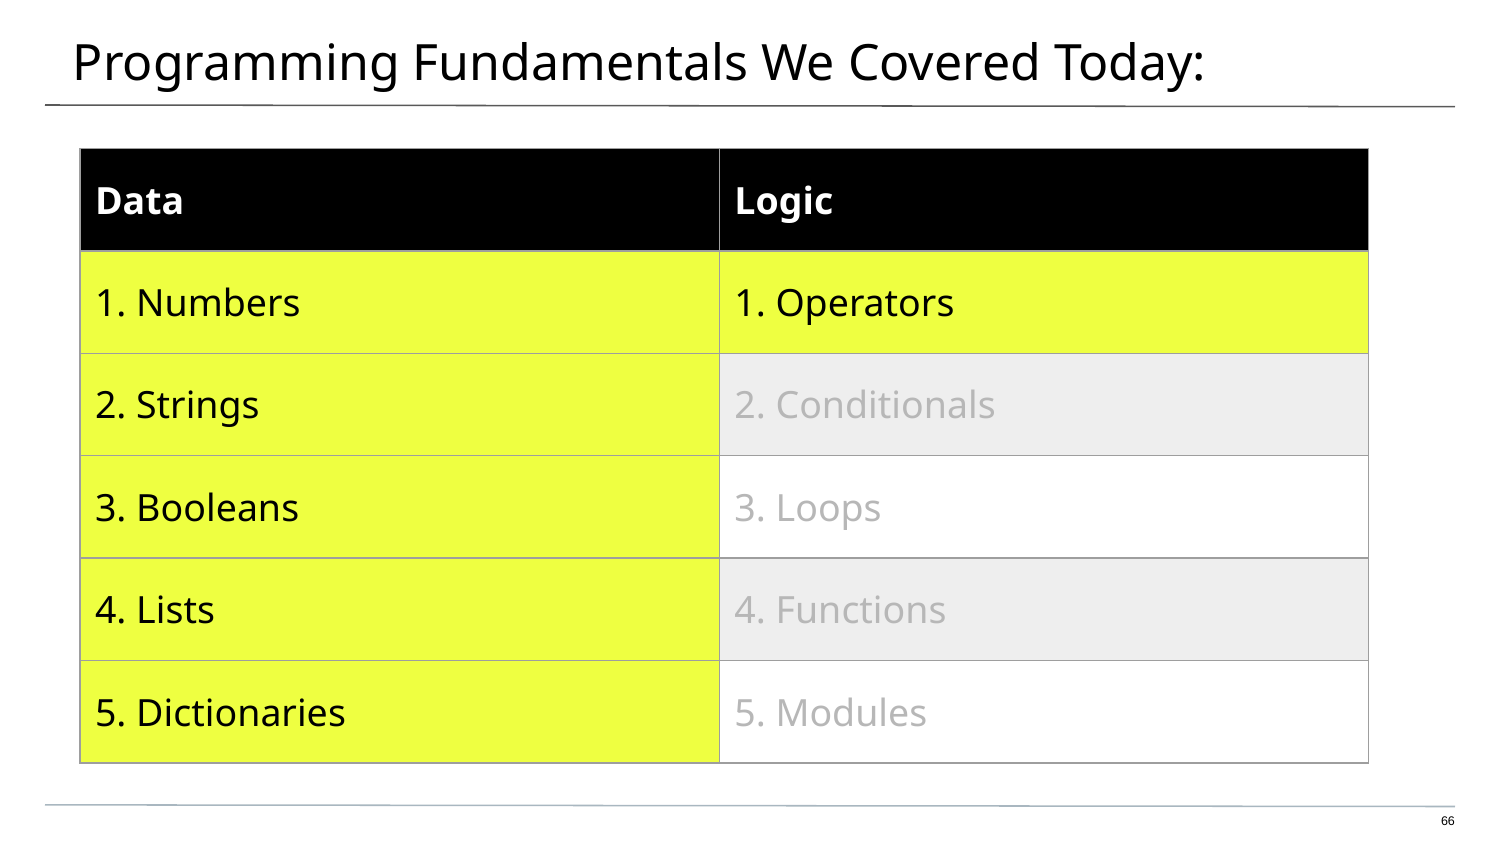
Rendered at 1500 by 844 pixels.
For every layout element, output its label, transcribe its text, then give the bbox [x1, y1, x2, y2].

table_header Logic [720, 149, 1368, 250]
title Programming Fundamentals We Covered Today: [0, 0, 1500, 88]
table_cell 4. Functions [720, 559, 1368, 660]
table_cell 1. Numbers [81, 252, 719, 353]
table_cell 5. Modules [720, 661, 1368, 762]
table_cell 3. Booleans [81, 456, 719, 557]
table_cell 4. Lists [81, 559, 719, 660]
table_cell 3. Loops [720, 456, 1368, 557]
slide_number ‹#› [1412, 813, 1455, 831]
table_cell 1. Operators [720, 252, 1368, 353]
table_header Data [81, 149, 719, 250]
table_cell 2. Strings [81, 354, 719, 455]
table_cell 5. Dictionaries [81, 661, 719, 762]
table_cell 2. Conditionals [720, 354, 1368, 455]
